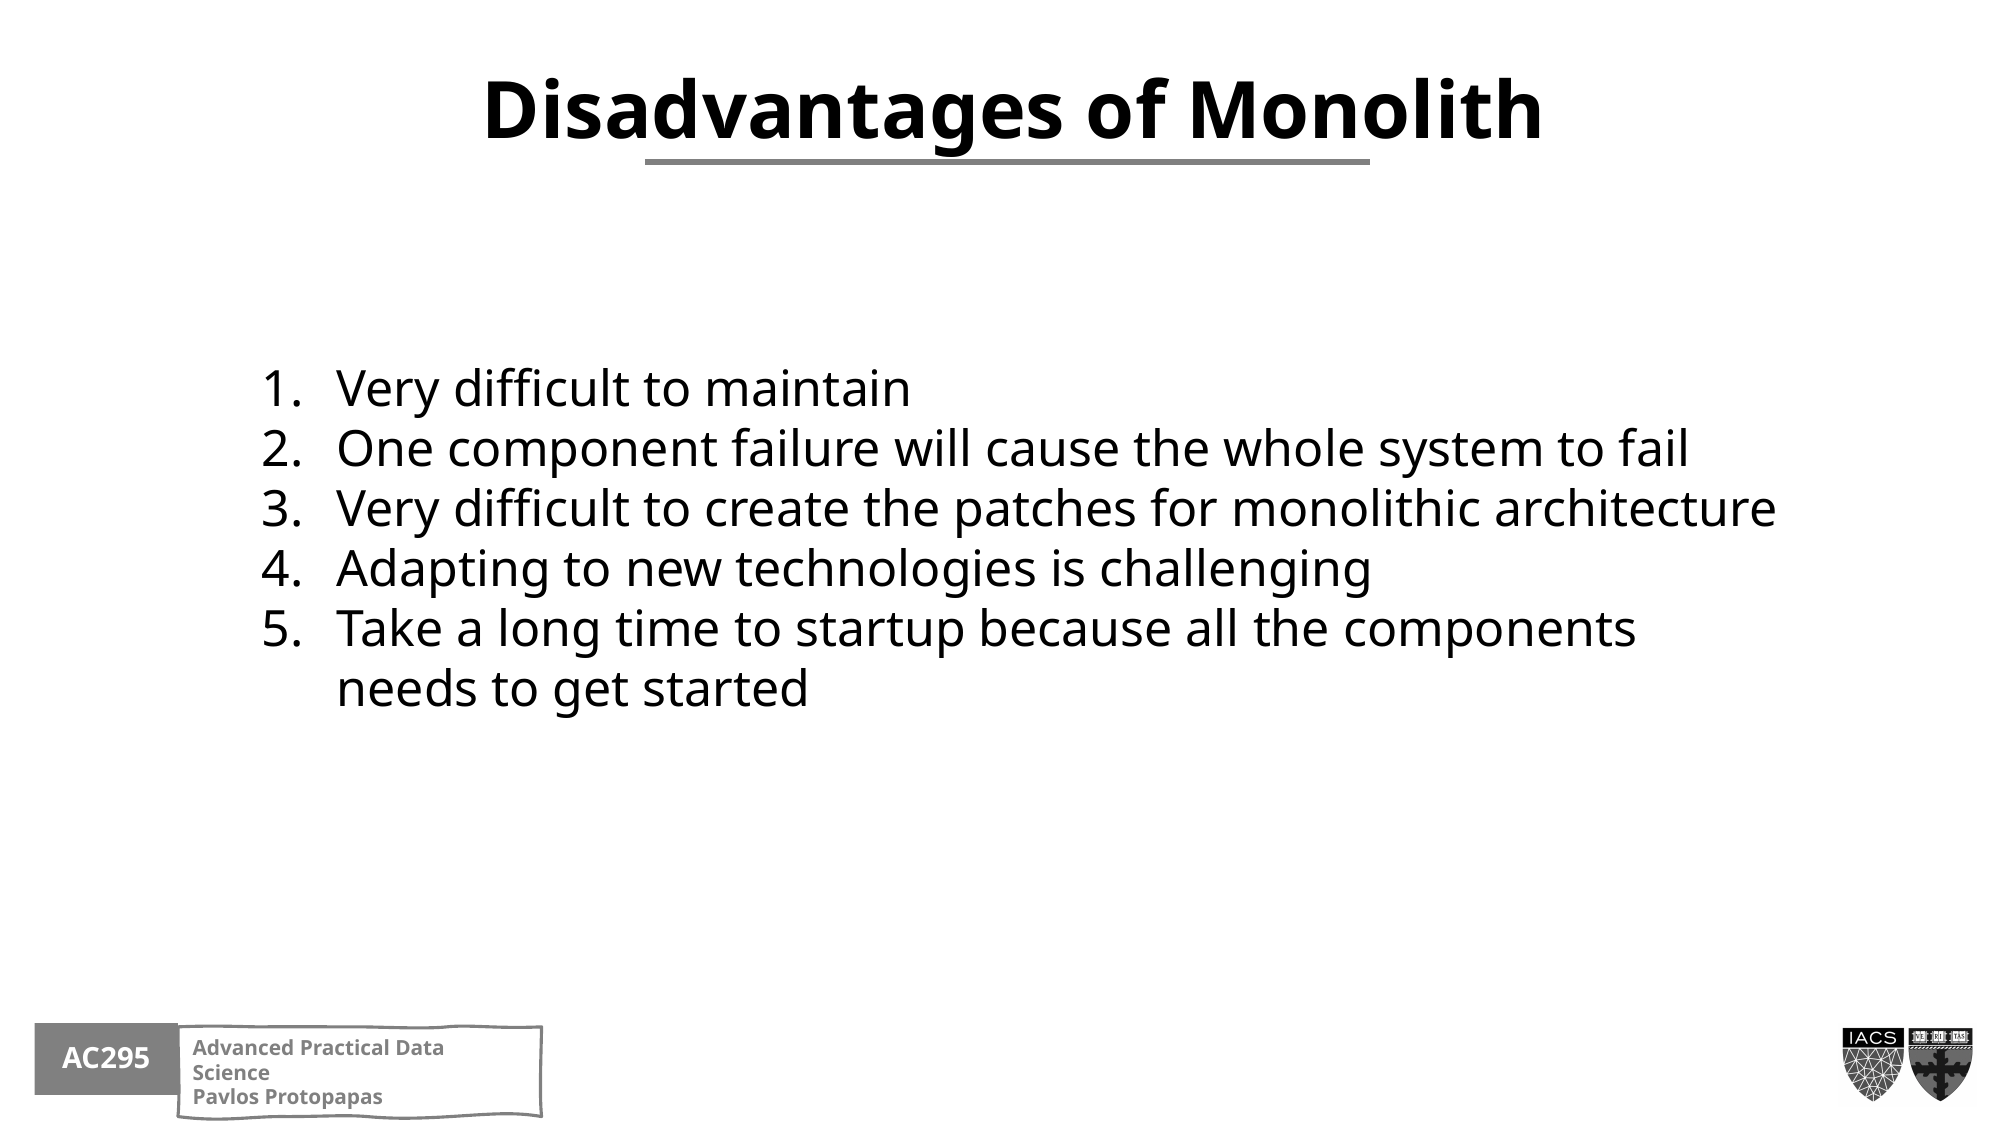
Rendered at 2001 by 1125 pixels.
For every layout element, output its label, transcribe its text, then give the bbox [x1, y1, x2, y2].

picture [1838, 1023, 1977, 1107]
list Disadvantages of Monolith [190, 51, 1838, 158]
text_box Very difficult to maintain One component failure will cause the whole system to fail Very difficult to create the patches for monolithic architecture Adapting to new technologies is challenging Take a long time to startup because all the components needs to get started [171, 219, 1805, 875]
